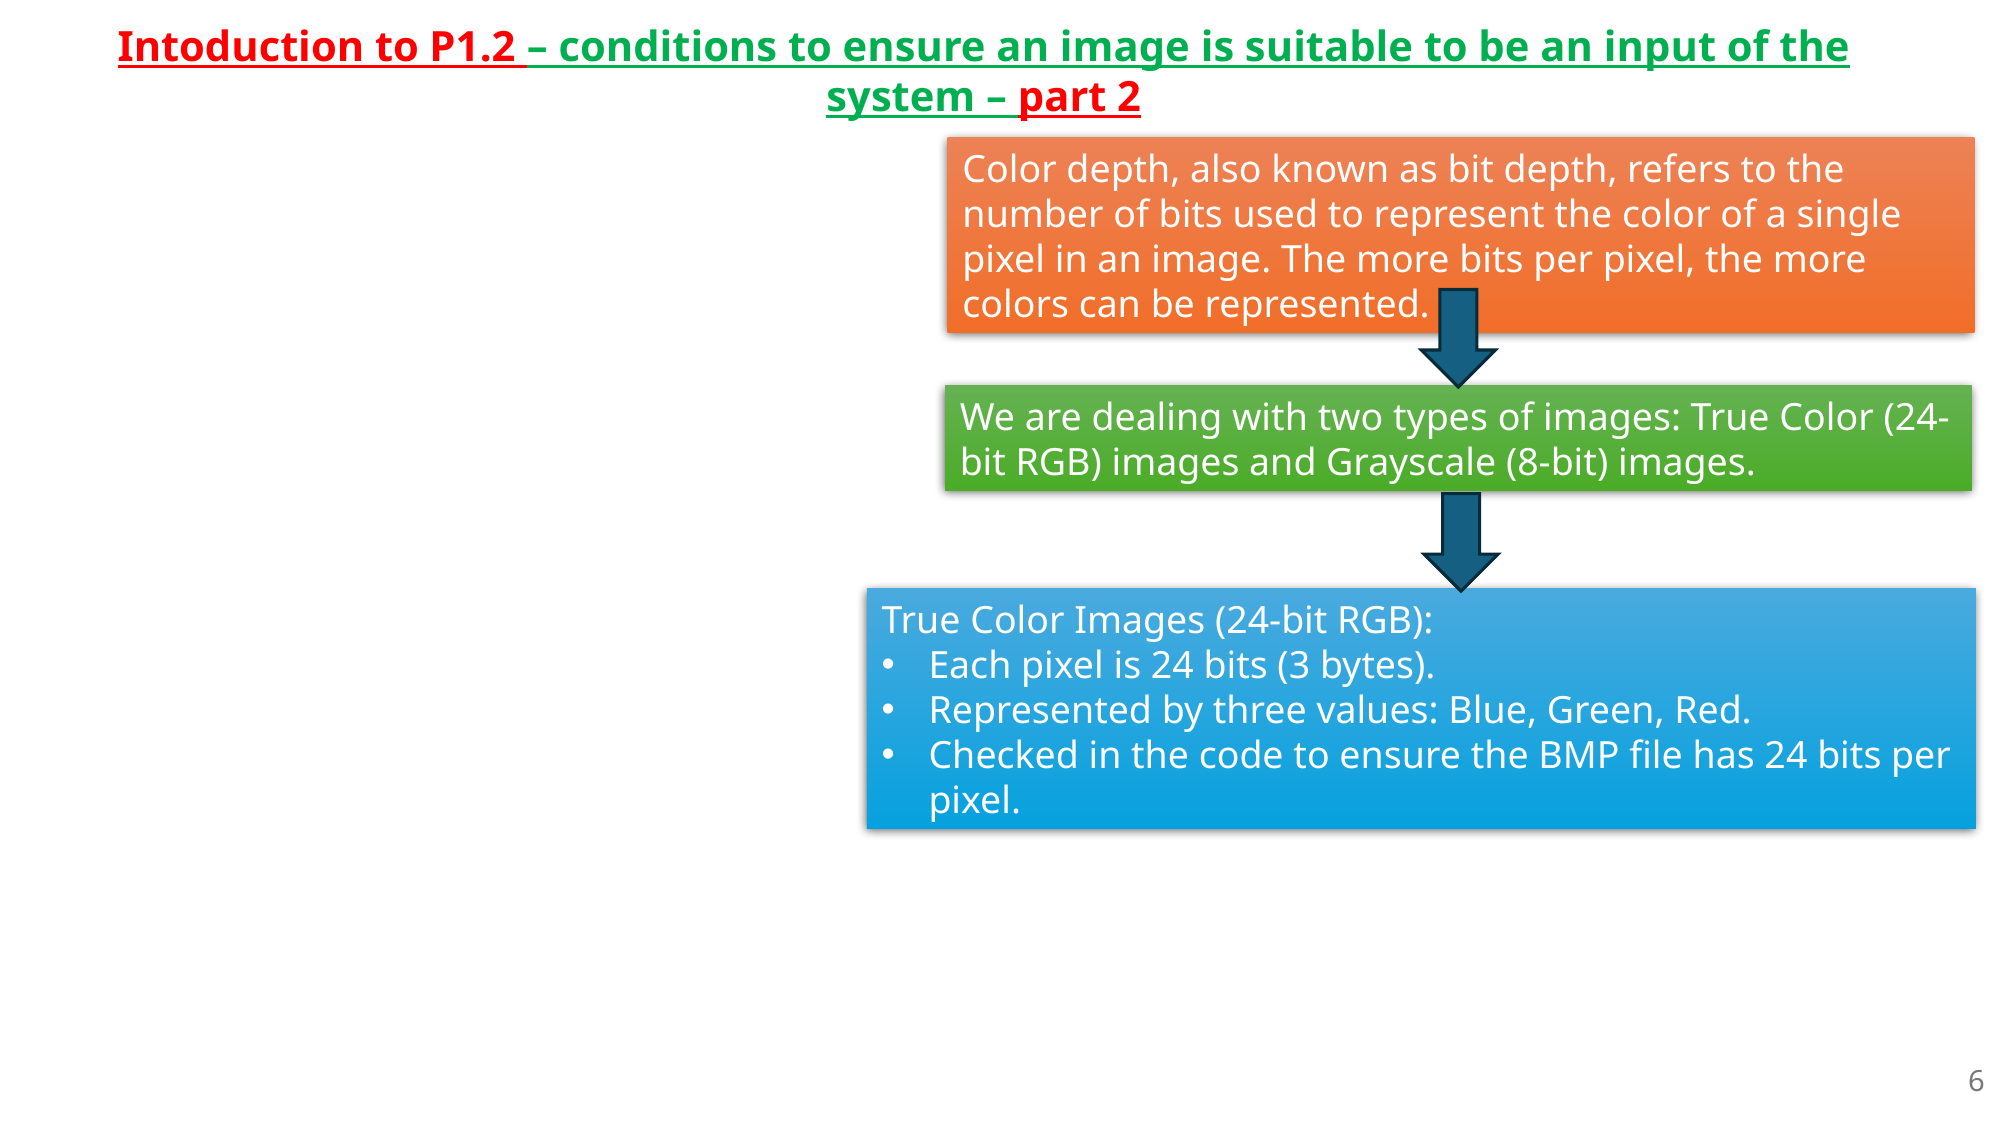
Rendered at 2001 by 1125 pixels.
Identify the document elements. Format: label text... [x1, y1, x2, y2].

text_box We are dealing with two types of images: True Color (24-bit RGB) images and Grayscale (8-bit) images. [945, 385, 1972, 491]
text_box Color depth, also known as bit depth, refers to the number of bits used to represent the color of a single pixel in an image. The more bits per pixel, the more colors can be represented. [947, 137, 1975, 333]
text_box [1420, 492, 1502, 594]
text_box True Color Images (24-bit RGB): Each pixel is 24 bits (3 bytes). Represented by three values: Blue, Green, Red. Checked in the code to ensure the BMP file has 24 bits per pixel. [866, 588, 1976, 829]
text_box Intoduction to P1.2 – conditions to ensure an image is suitable to be an input of the system – part 2 [18, 0, 1950, 79]
text_box [1417, 287, 1500, 390]
slide_number 6 [1936, 1038, 2000, 1125]
